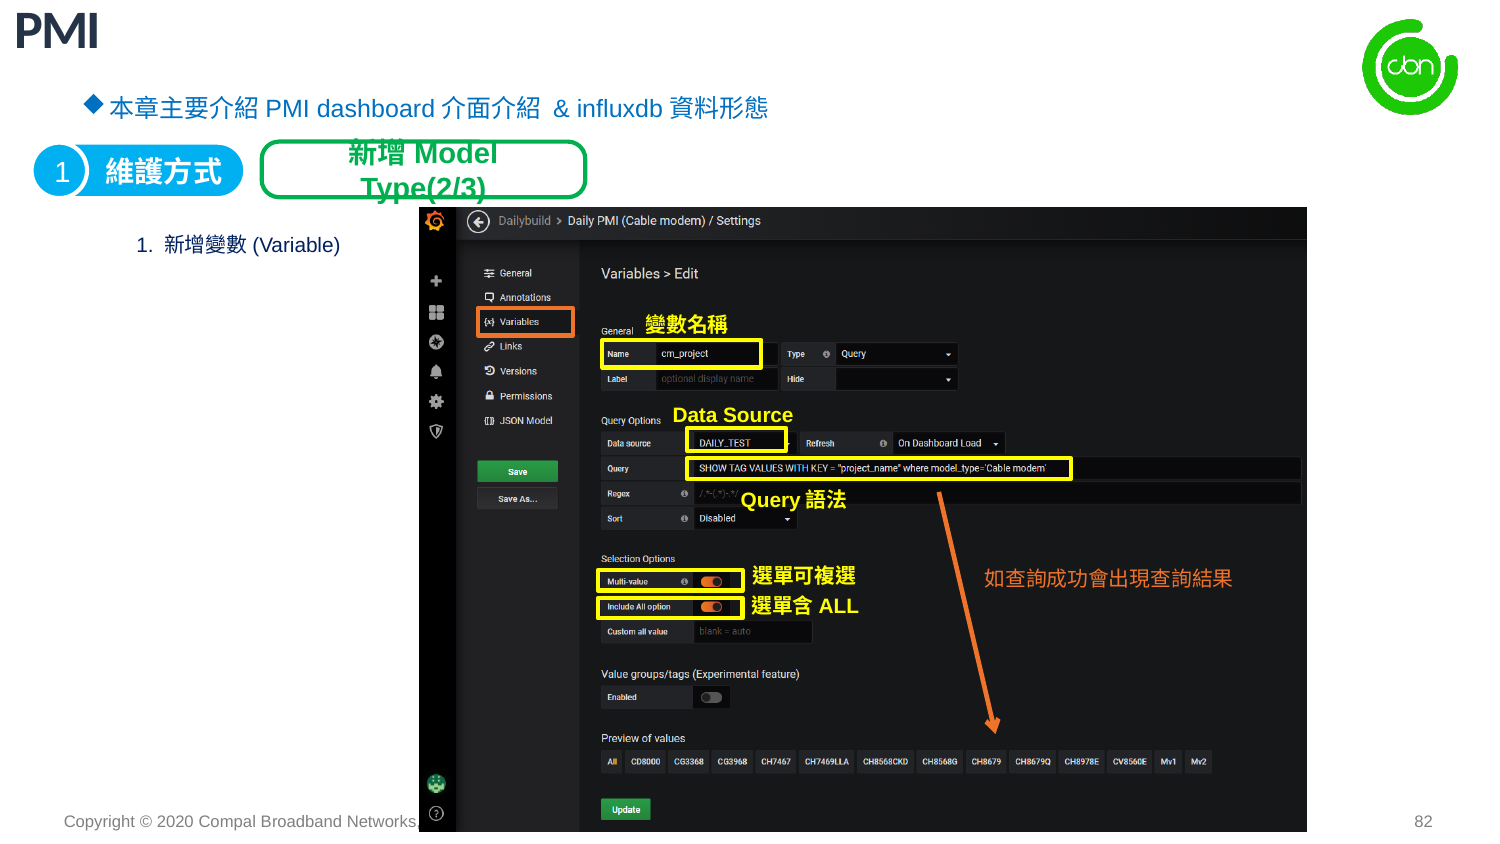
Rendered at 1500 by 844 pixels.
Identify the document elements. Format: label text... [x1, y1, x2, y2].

slide_number 82 [1372, 802, 1448, 839]
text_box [31, 142, 246, 199]
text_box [419, 207, 1308, 832]
text_box 1. 新增變數(Variable) [121, 212, 414, 265]
text_box 本章主要介紹PMI dashboard介面介紹 & influxdb資料形態 [66, 70, 819, 130]
text_box pmi [0, 0, 1375, 86]
picture [1362, 19, 1458, 115]
text_box 新增Model Type(2/3) [259, 139, 588, 200]
